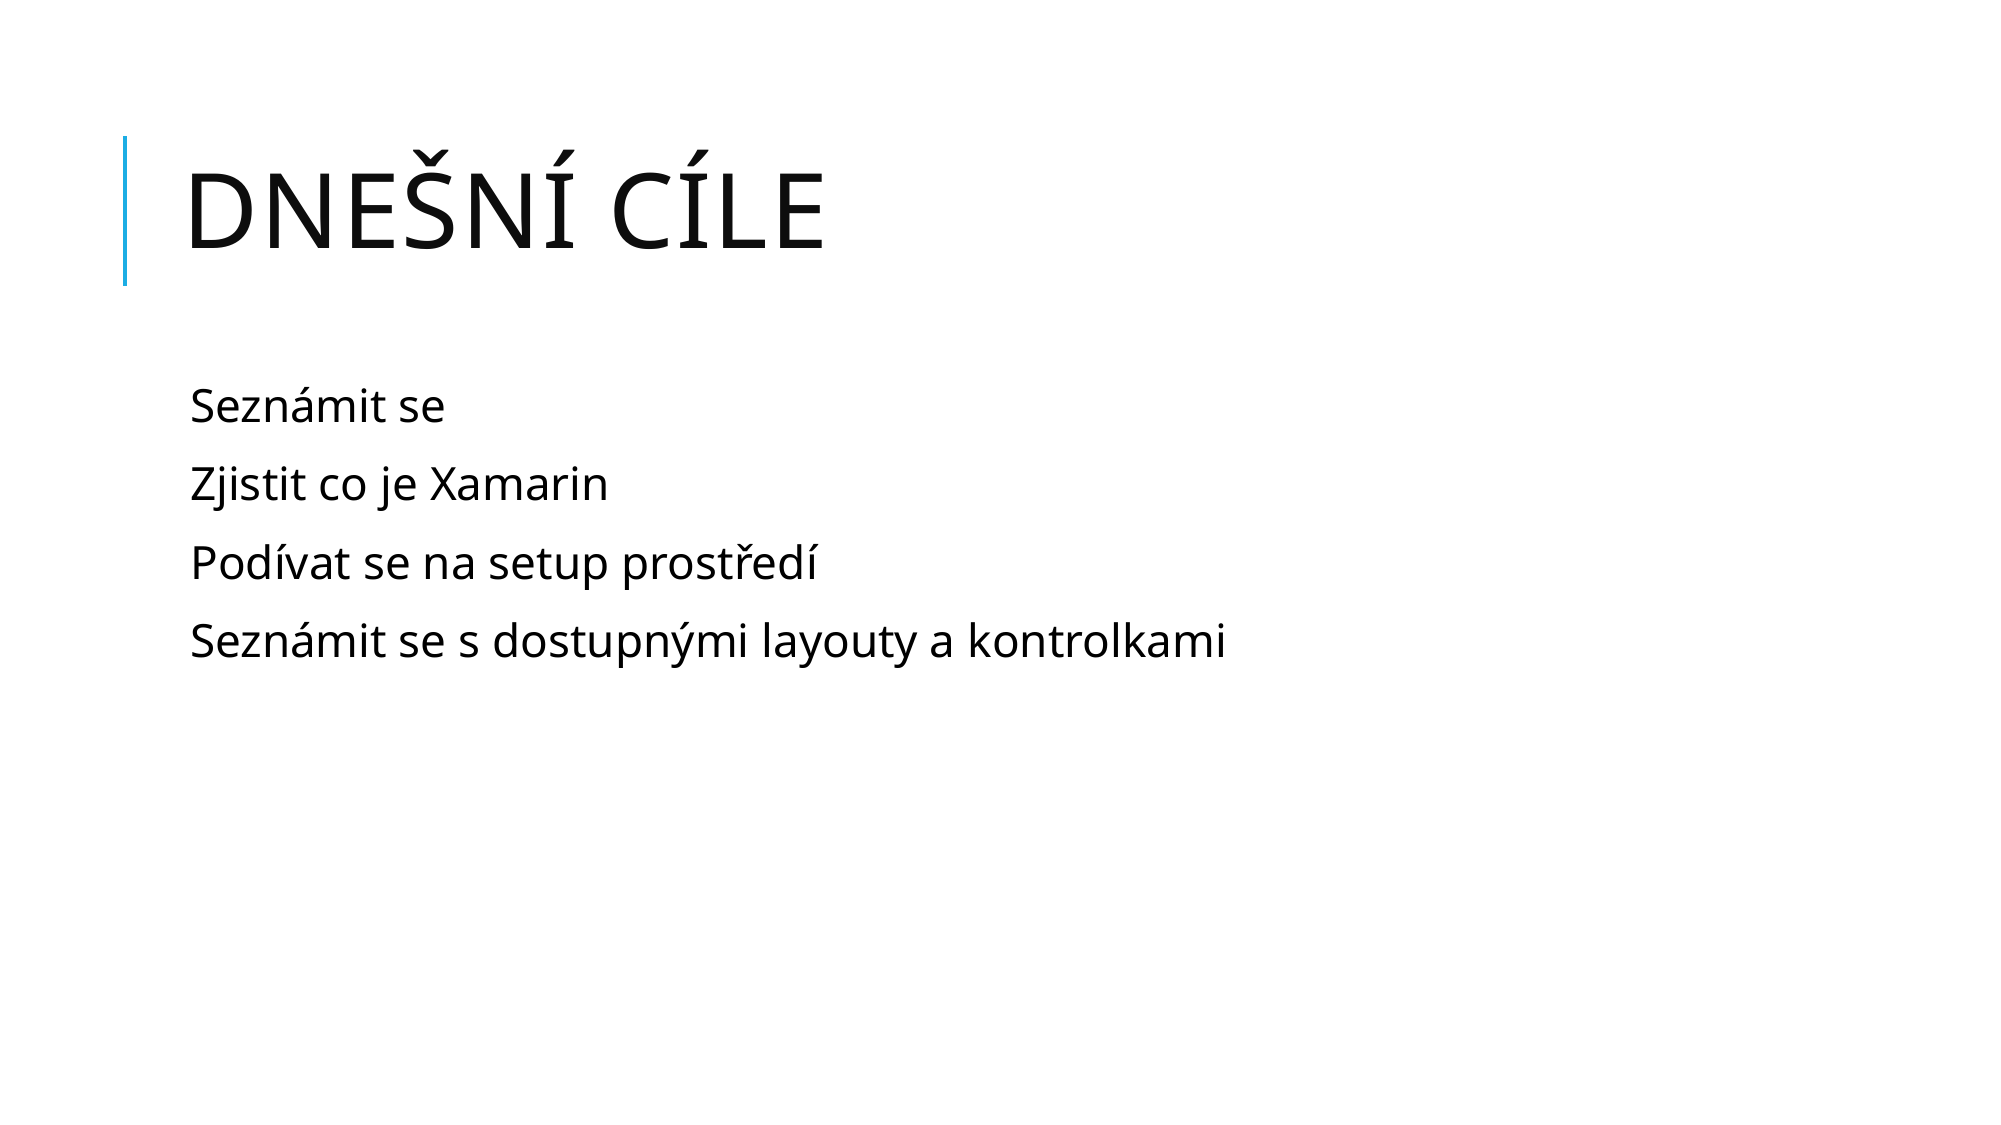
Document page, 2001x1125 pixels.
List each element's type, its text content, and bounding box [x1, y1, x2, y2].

title Dnešní cíle [168, 96, 1763, 342]
list Seznámit se Zjistit co je Xamarin Podívat se na setup prostředí Seznámit se s dostupnými layouty a kontrolkami [168, 375, 1763, 1035]
